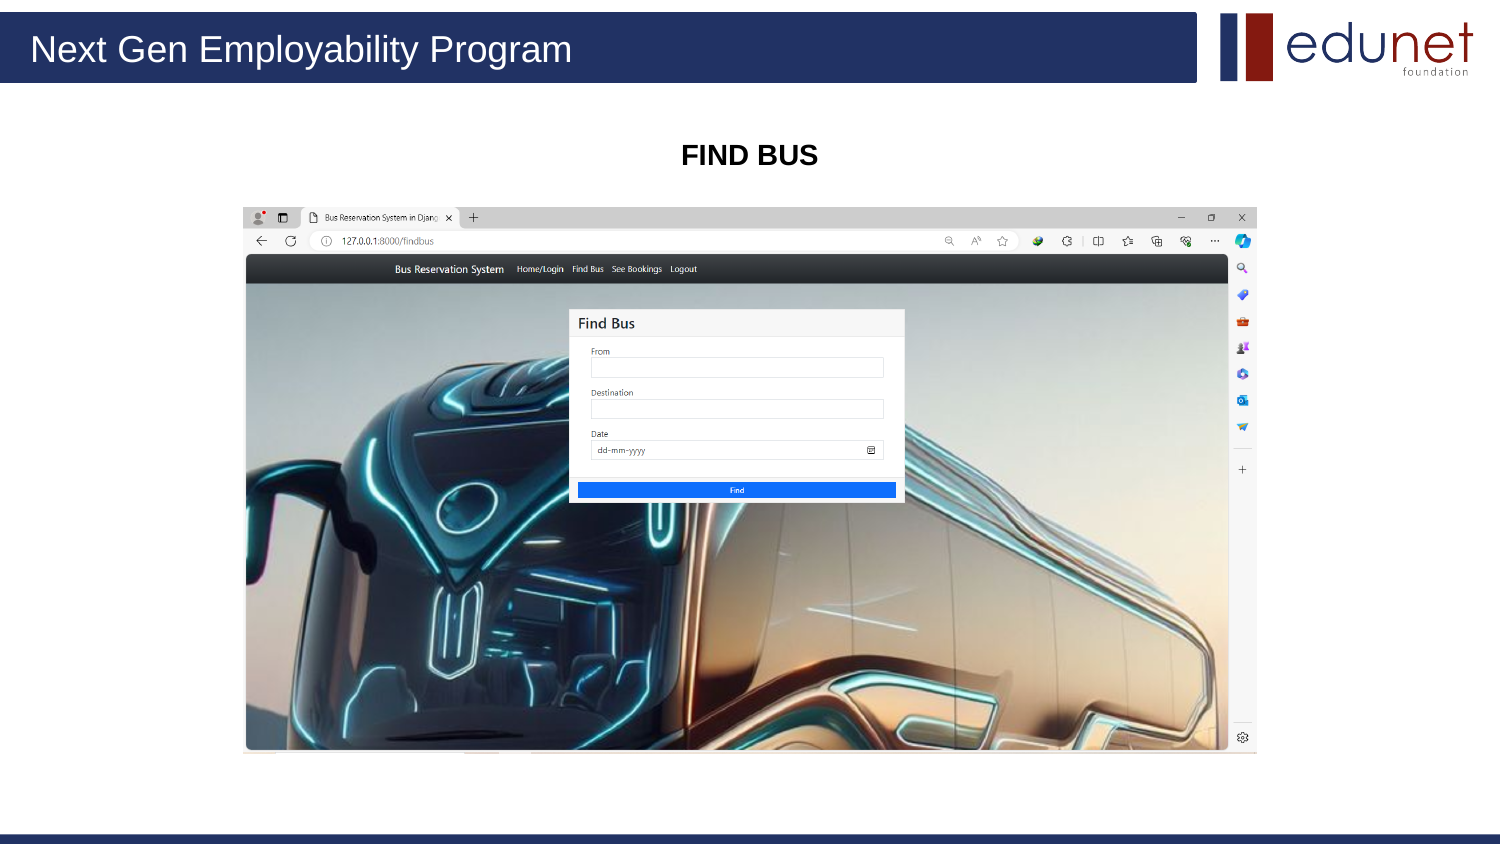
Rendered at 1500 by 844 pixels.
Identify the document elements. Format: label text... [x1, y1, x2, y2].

picture [243, 207, 1257, 754]
title FIND BUS [103, 98, 1397, 208]
picture [1279, 14, 1482, 83]
